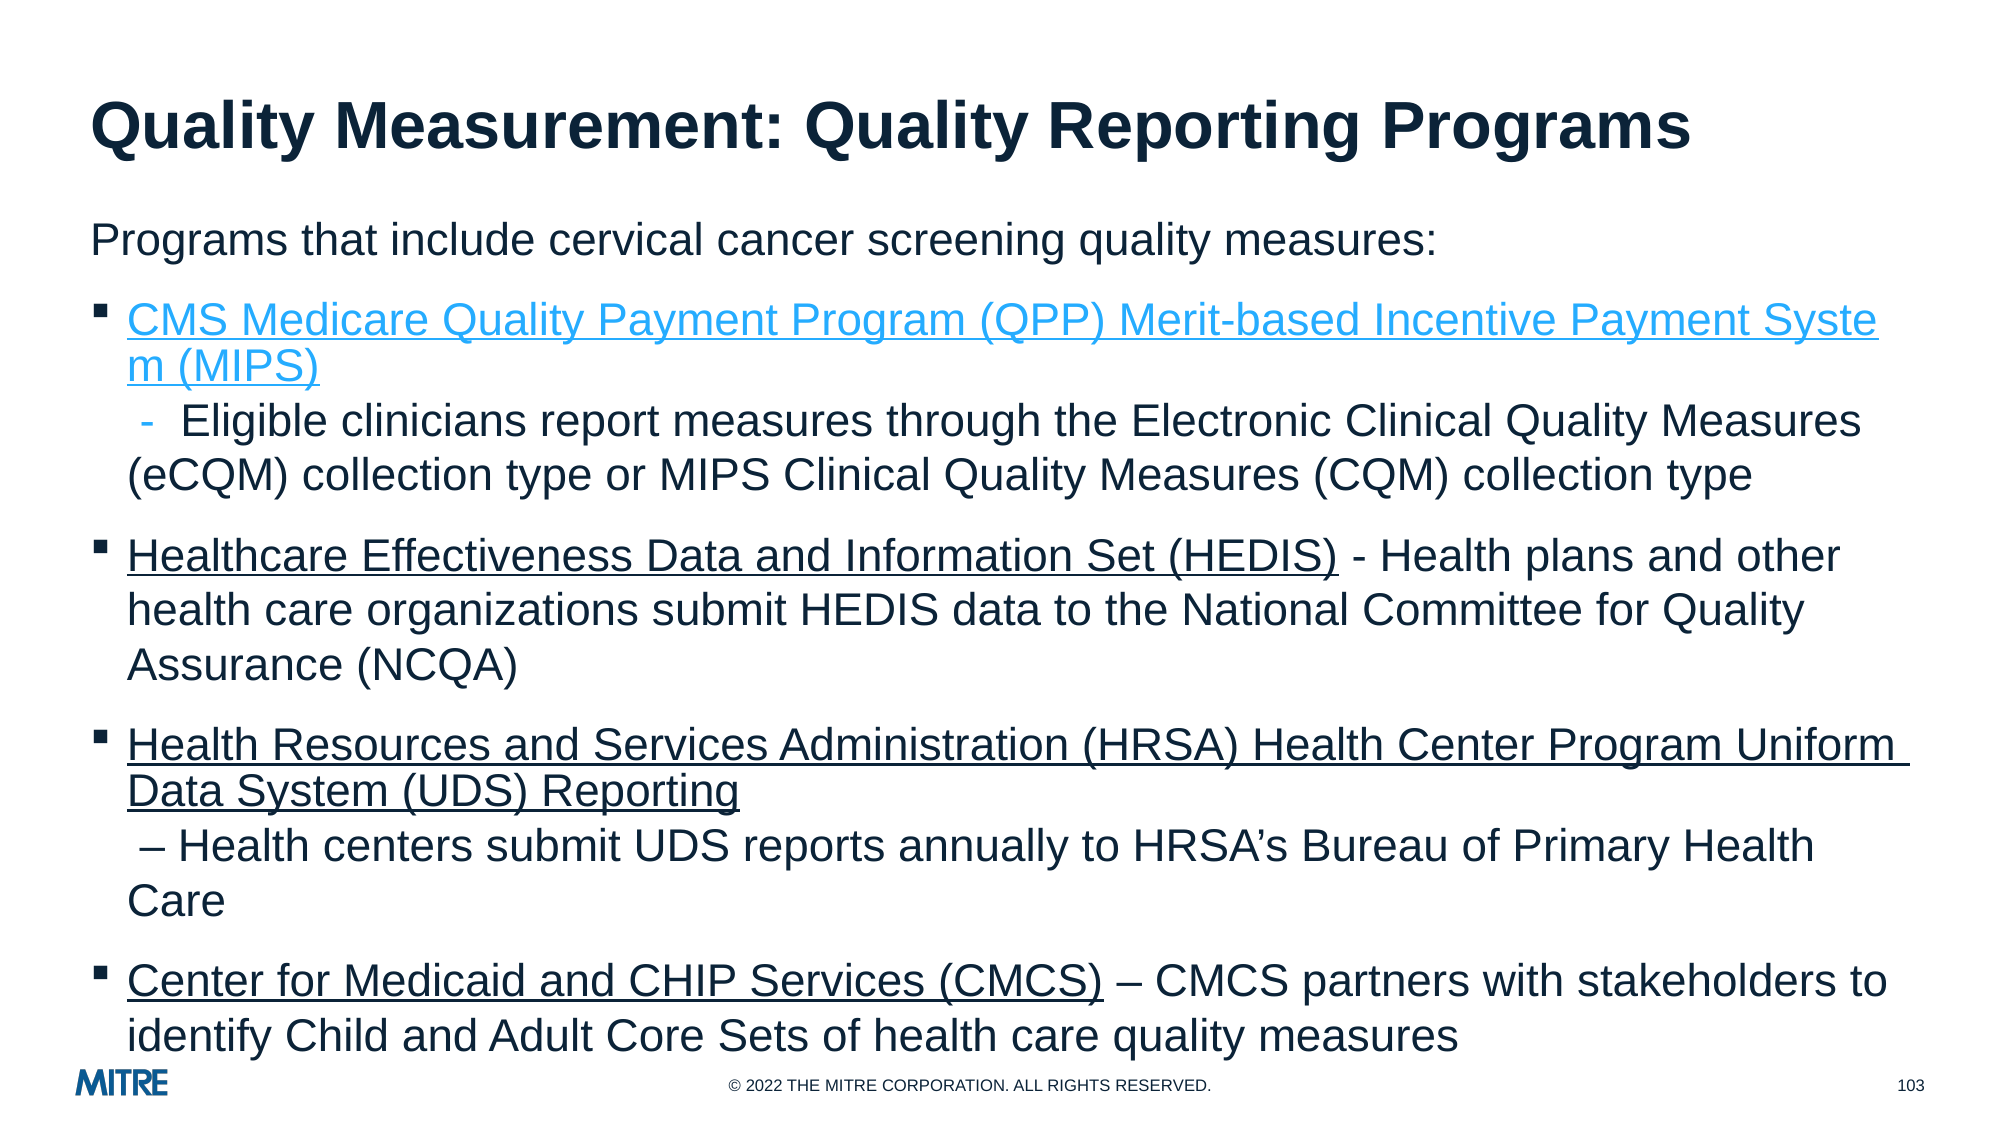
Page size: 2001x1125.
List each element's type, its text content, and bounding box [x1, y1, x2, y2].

picture [71, 1063, 174, 1103]
title Quality Measurement: Quality Reporting Programs [75, 65, 1975, 179]
list Programs that include cervical cancer screening quality measures: CMS Medicare Quality Payment Program (QPP) Merit-based Incentive Payment System (MIPS) - Eligible clinicians report measures through the Electronic Clinical Quality Measures (eCQM) collection type or MIPS Clinical Quality Measures (CQM) collection type Healthcare Effectiveness Data and Information Set (HEDIS) - Health plans and other health care organizations submit HEDIS data to the National Committee for Quality Assurance (NCQA) Health Resources and Services Administration (HRSA) Health Center Program Uniform Data System (UDS) Reporting – Health centers submit UDS reports annually to HRSA’s Bureau of Primary Health Care Center for Medicaid and CHIP Services (CMCS) – CMCS partners with stakeholders to identify Child and Adult Core Sets of health care quality measures [75, 201, 1925, 1023]
slide_number 103 [1793, 1064, 1925, 1106]
